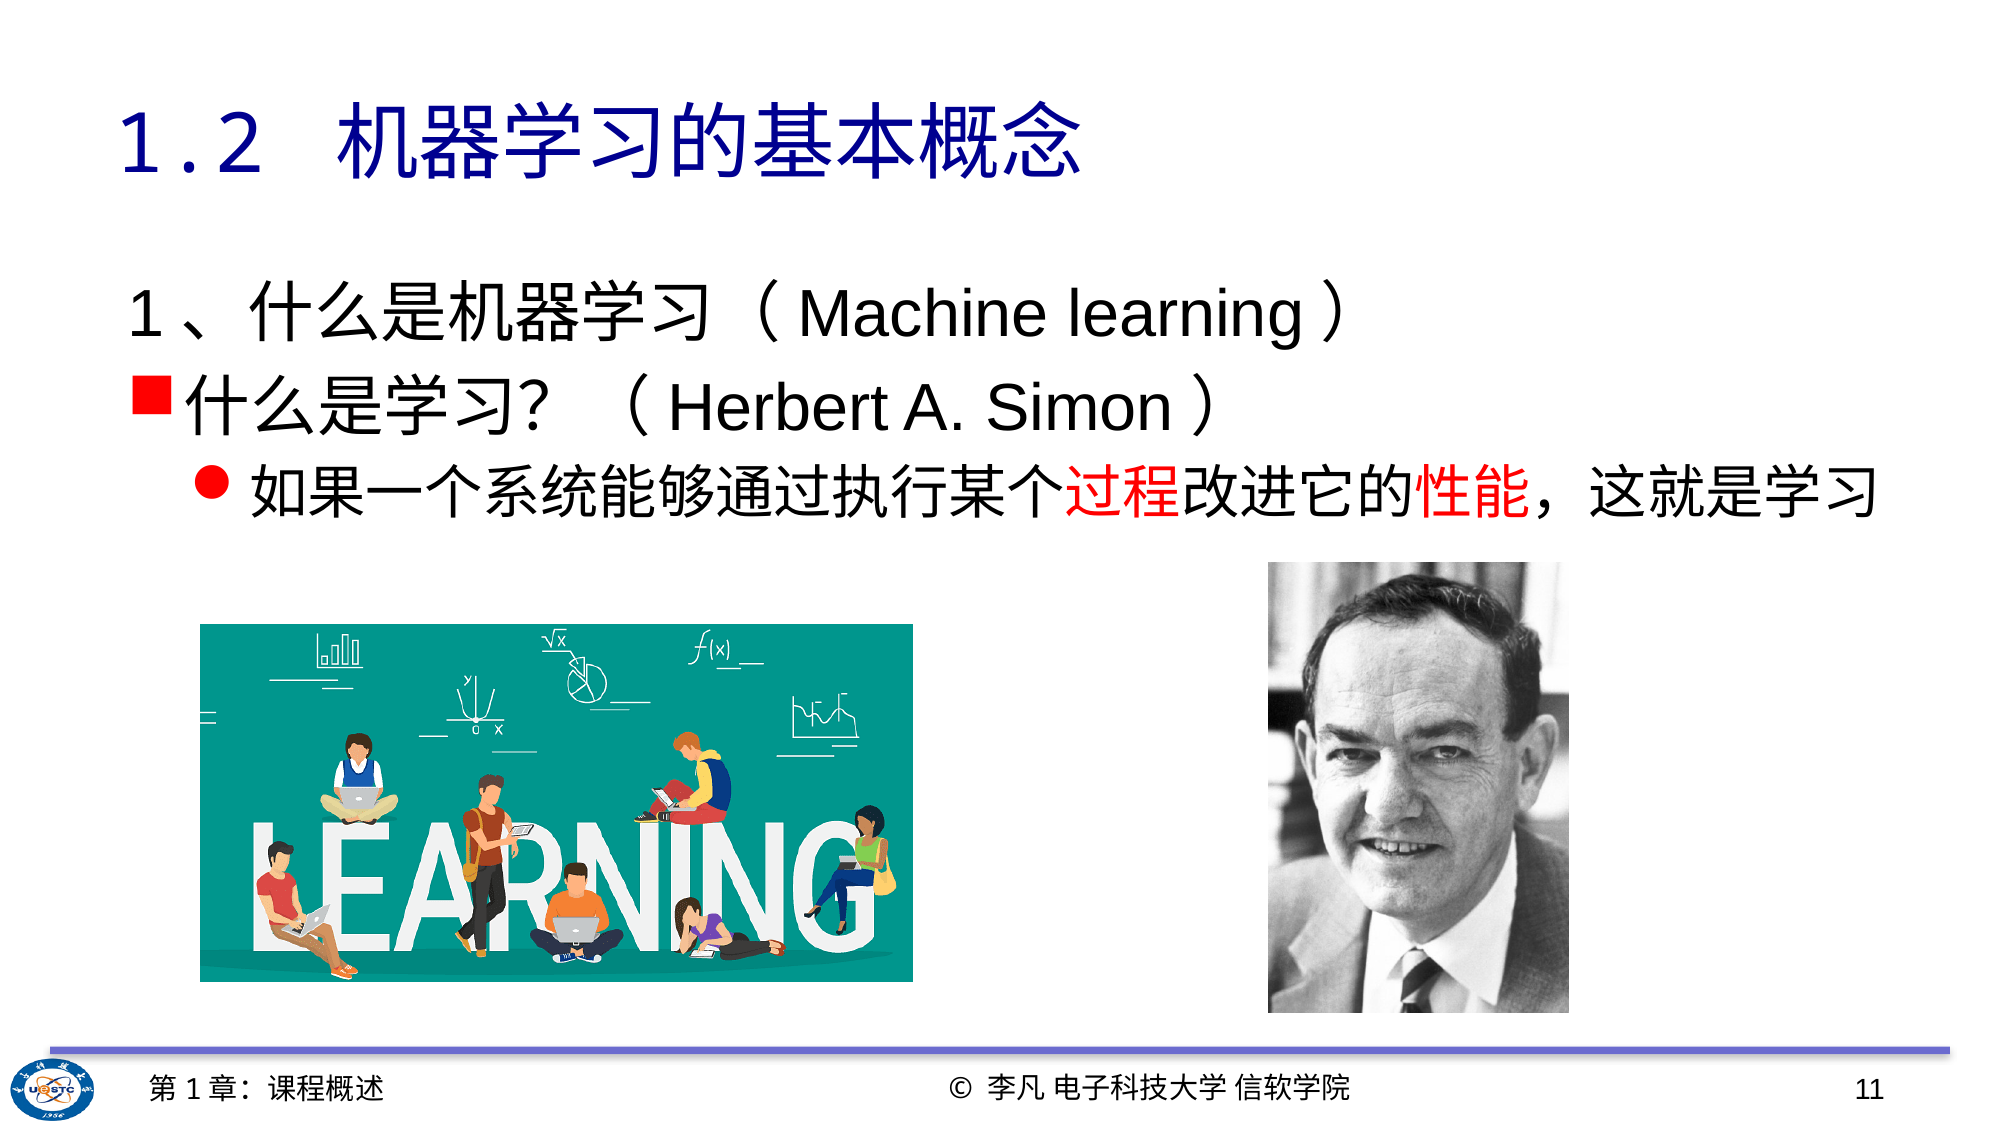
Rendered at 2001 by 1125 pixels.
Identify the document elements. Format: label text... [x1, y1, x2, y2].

title 1.2 机器学习的基本概念 [99, 45, 1900, 233]
picture [10, 1058, 94, 1121]
picture [199, 624, 913, 982]
list 1、什么是机器学习（Machine learning） 什么是学习？（Herbert A. Simon） 如果一个系统能够通过执行某个过程改进它的性能，这就是学习 [112, 262, 1925, 1025]
slide_number 11 [1649, 1062, 1901, 1105]
slide_number 第1章：课程概述 [133, 1062, 651, 1105]
footer © 李凡 电子科技大学 信软学院 [833, 1061, 1467, 1104]
picture [1268, 562, 1570, 1013]
